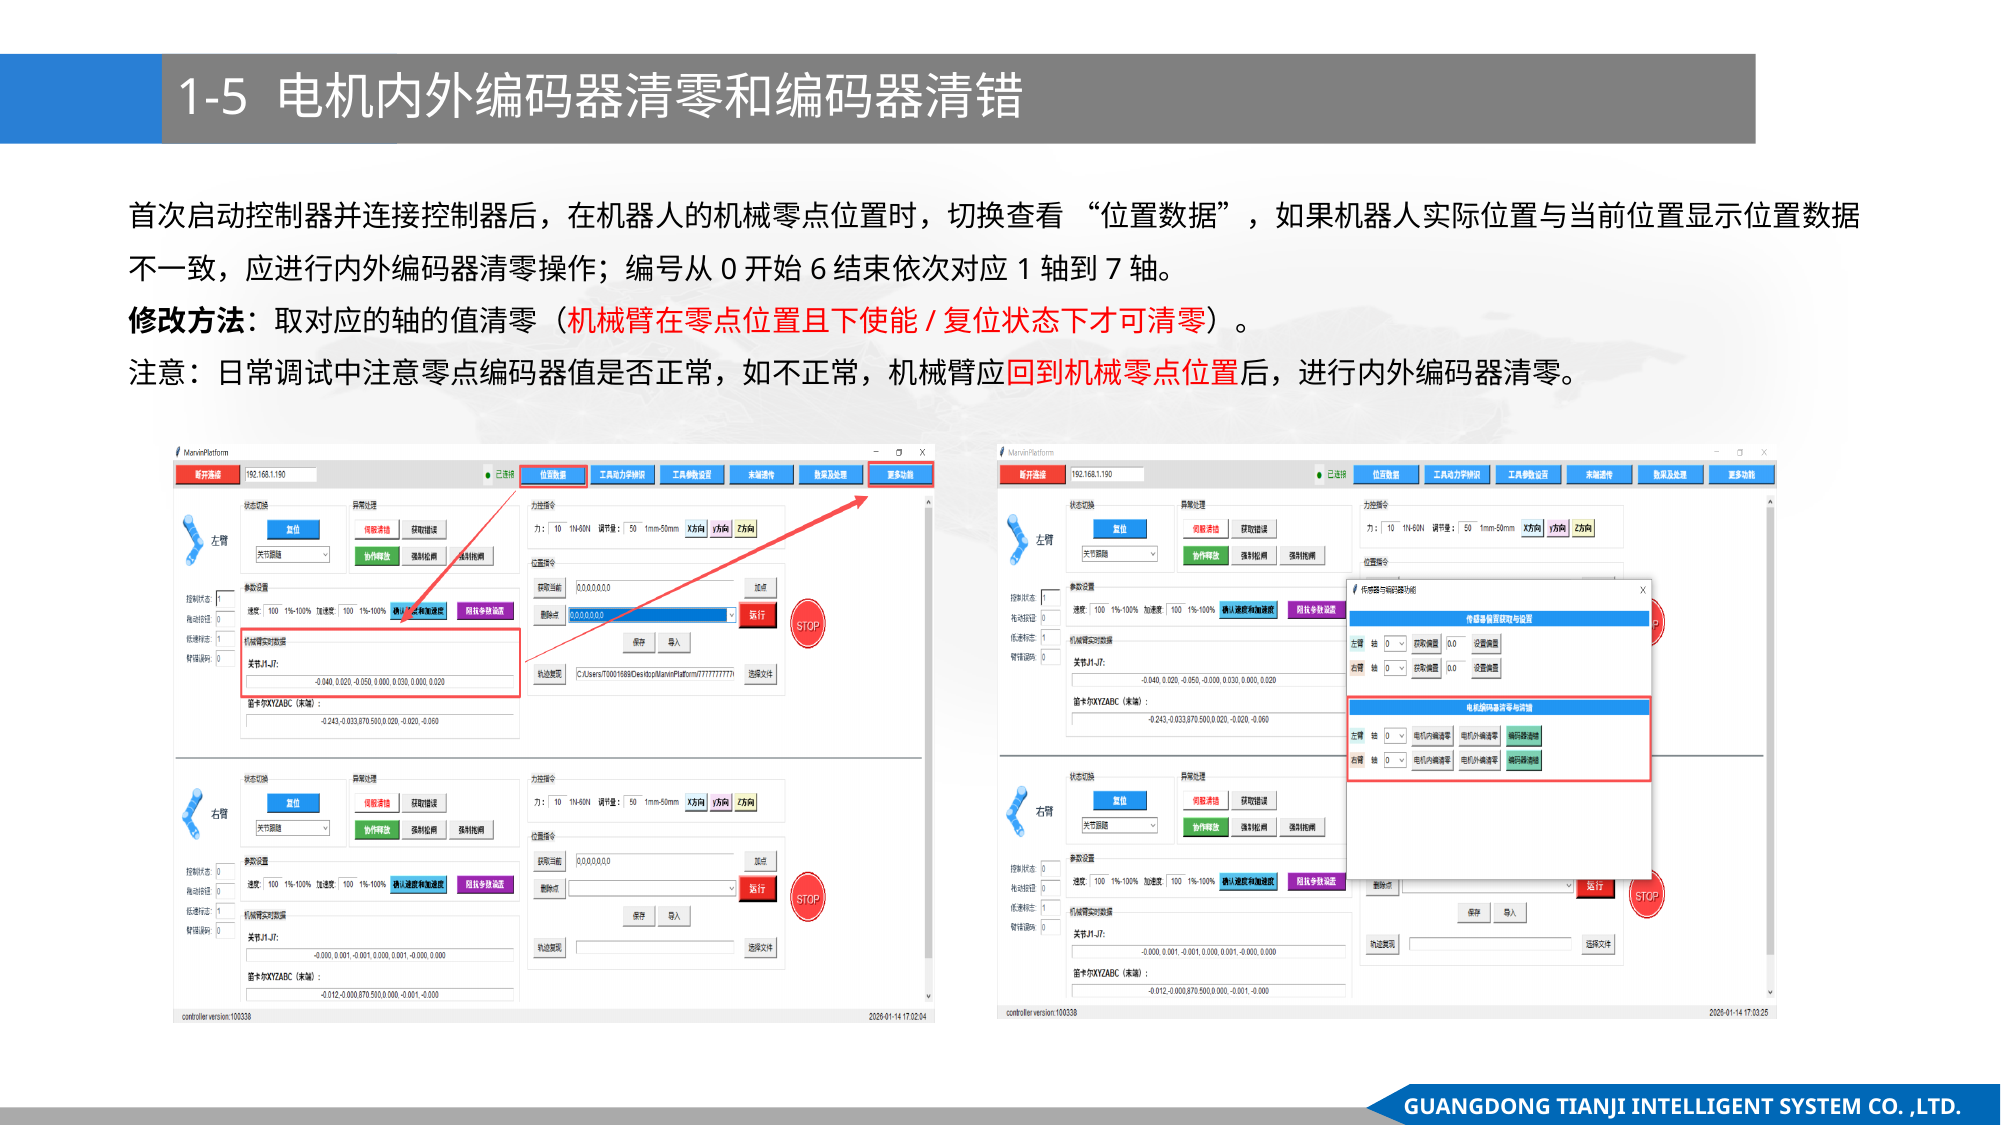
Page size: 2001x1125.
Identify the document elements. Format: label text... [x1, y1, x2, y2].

text_box 首次启动控制器并连接控制器后，在机器人的机械零点位置时，切换查看 “位置数据”，如果机器人实际位置与当前位置显示位置数据不一致，应进行内外编码器清零操作；编号从0开始6结束依次对应1轴到7轴。 修改方法：取对应的轴的值清零（机械臂在零点位置且下使能/复位状态下才可清零）。 注意：日常调试中注意零点编码器值是否正常，如不正常，机械臂应回到机械零点位置后，进行内外编码器清零。 [113, 172, 1897, 398]
list 1-5 电机内外编码器清零和编码器清错 [161, 63, 1755, 136]
picture [997, 444, 1777, 1019]
picture [173, 444, 935, 1023]
